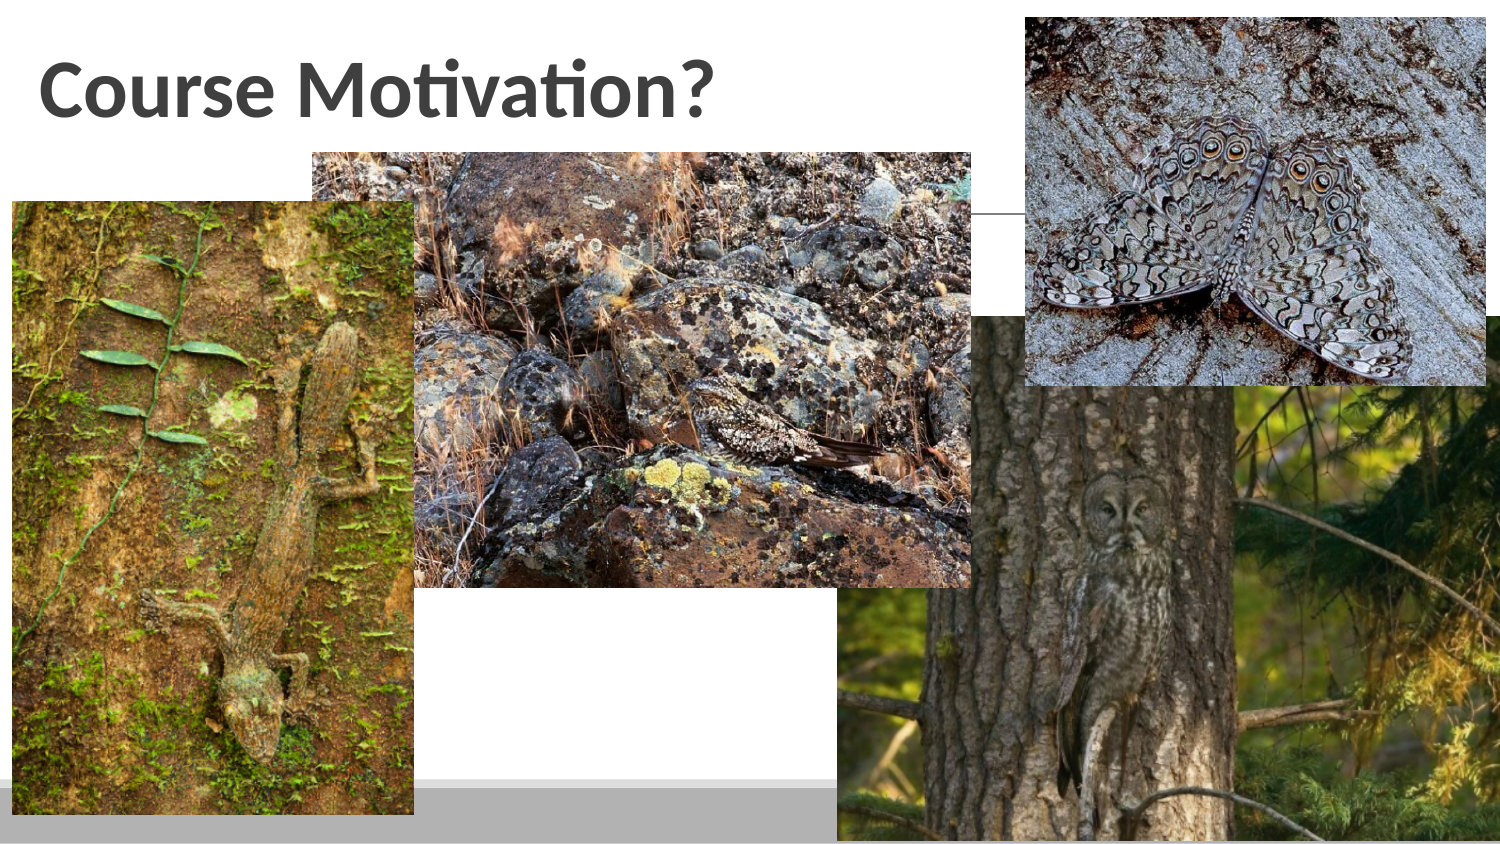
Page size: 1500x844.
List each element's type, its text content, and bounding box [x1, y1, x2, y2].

picture [12, 17, 1500, 841]
title Course Motivation? [24, 34, 1019, 192]
